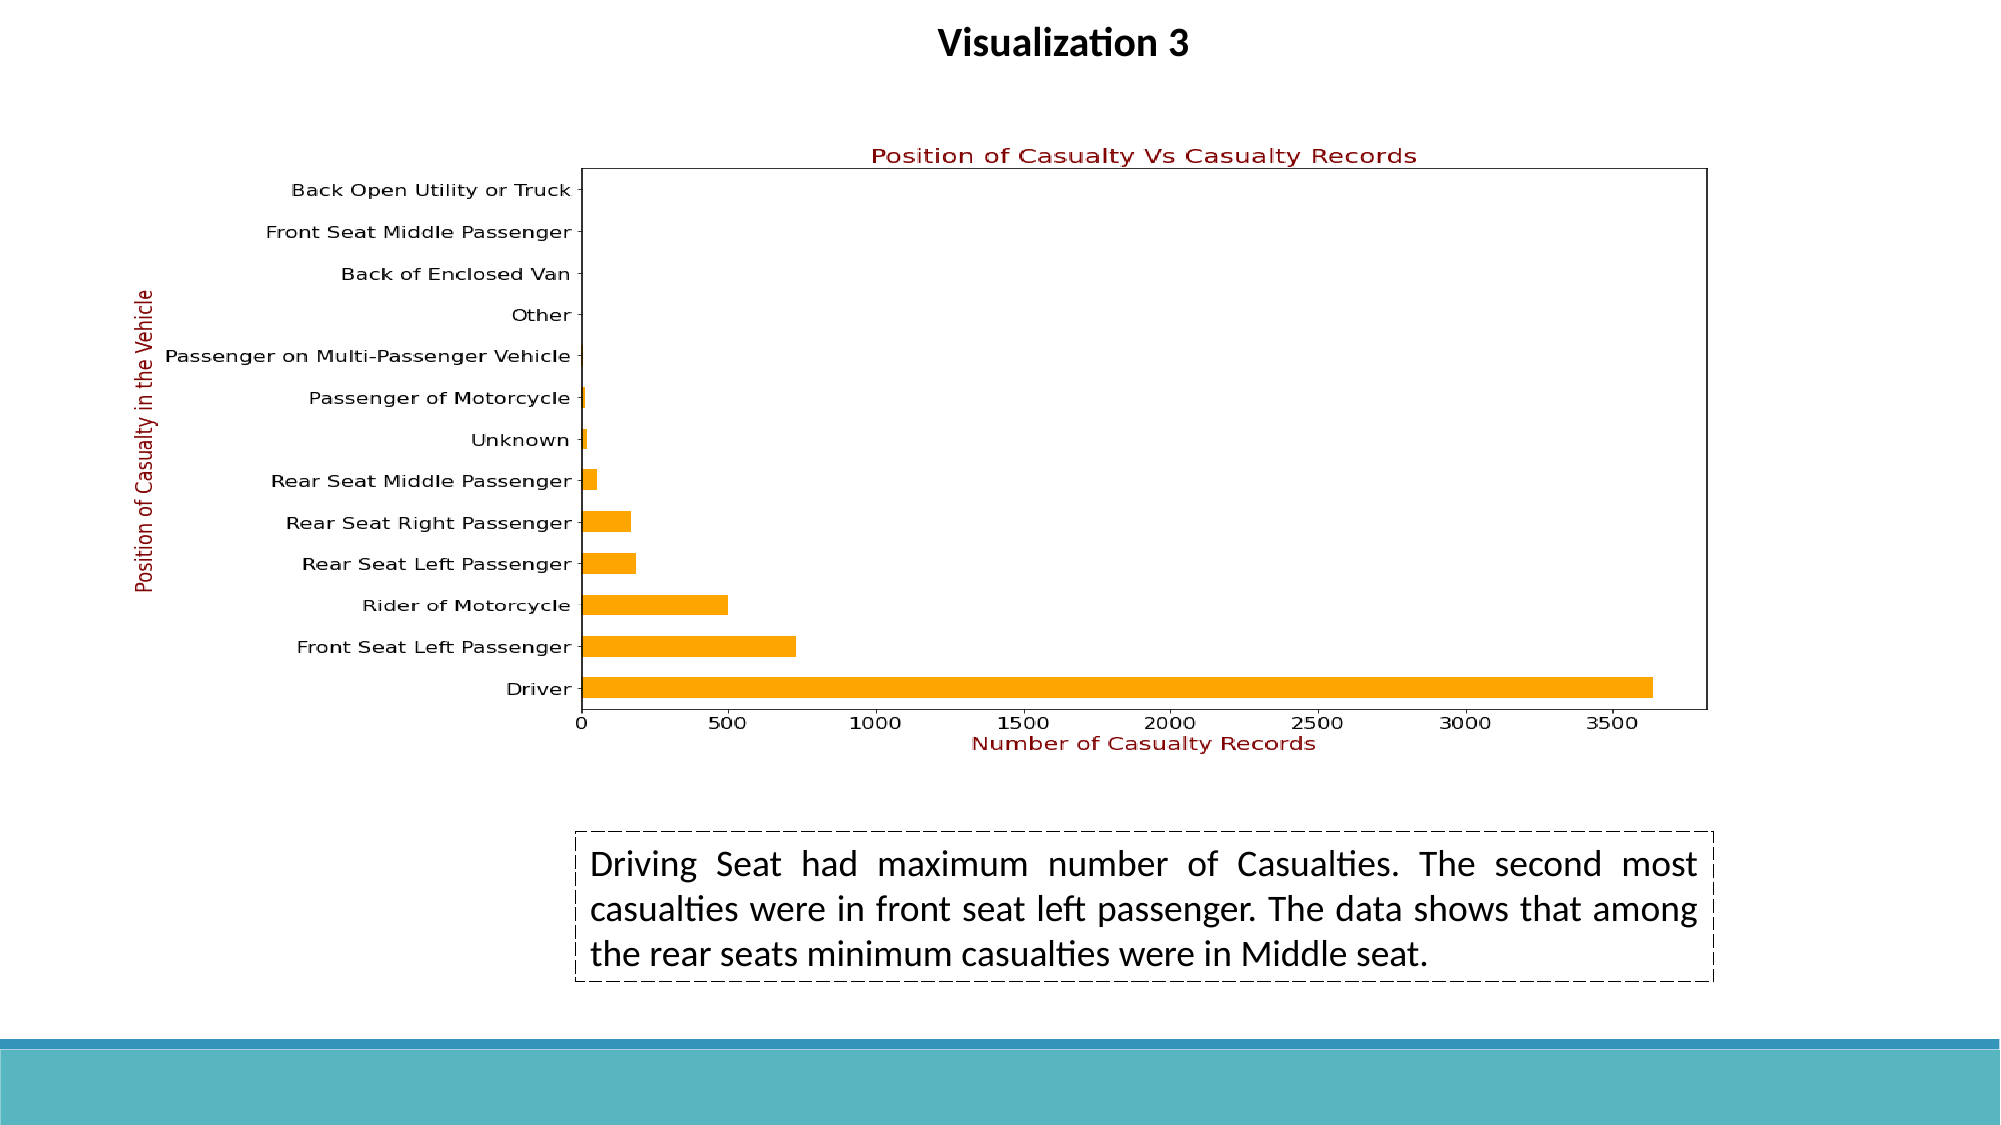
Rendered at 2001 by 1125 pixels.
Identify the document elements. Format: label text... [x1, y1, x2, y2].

picture [126, 141, 1715, 760]
text_box Driving Seat had maximum number of Casualties. The second most casualties were in front seat left passenger. The data shows that among the rear seats minimum casualties were in Middle seat. [575, 831, 1714, 982]
text_box Visualization 3 [920, 6, 1207, 72]
